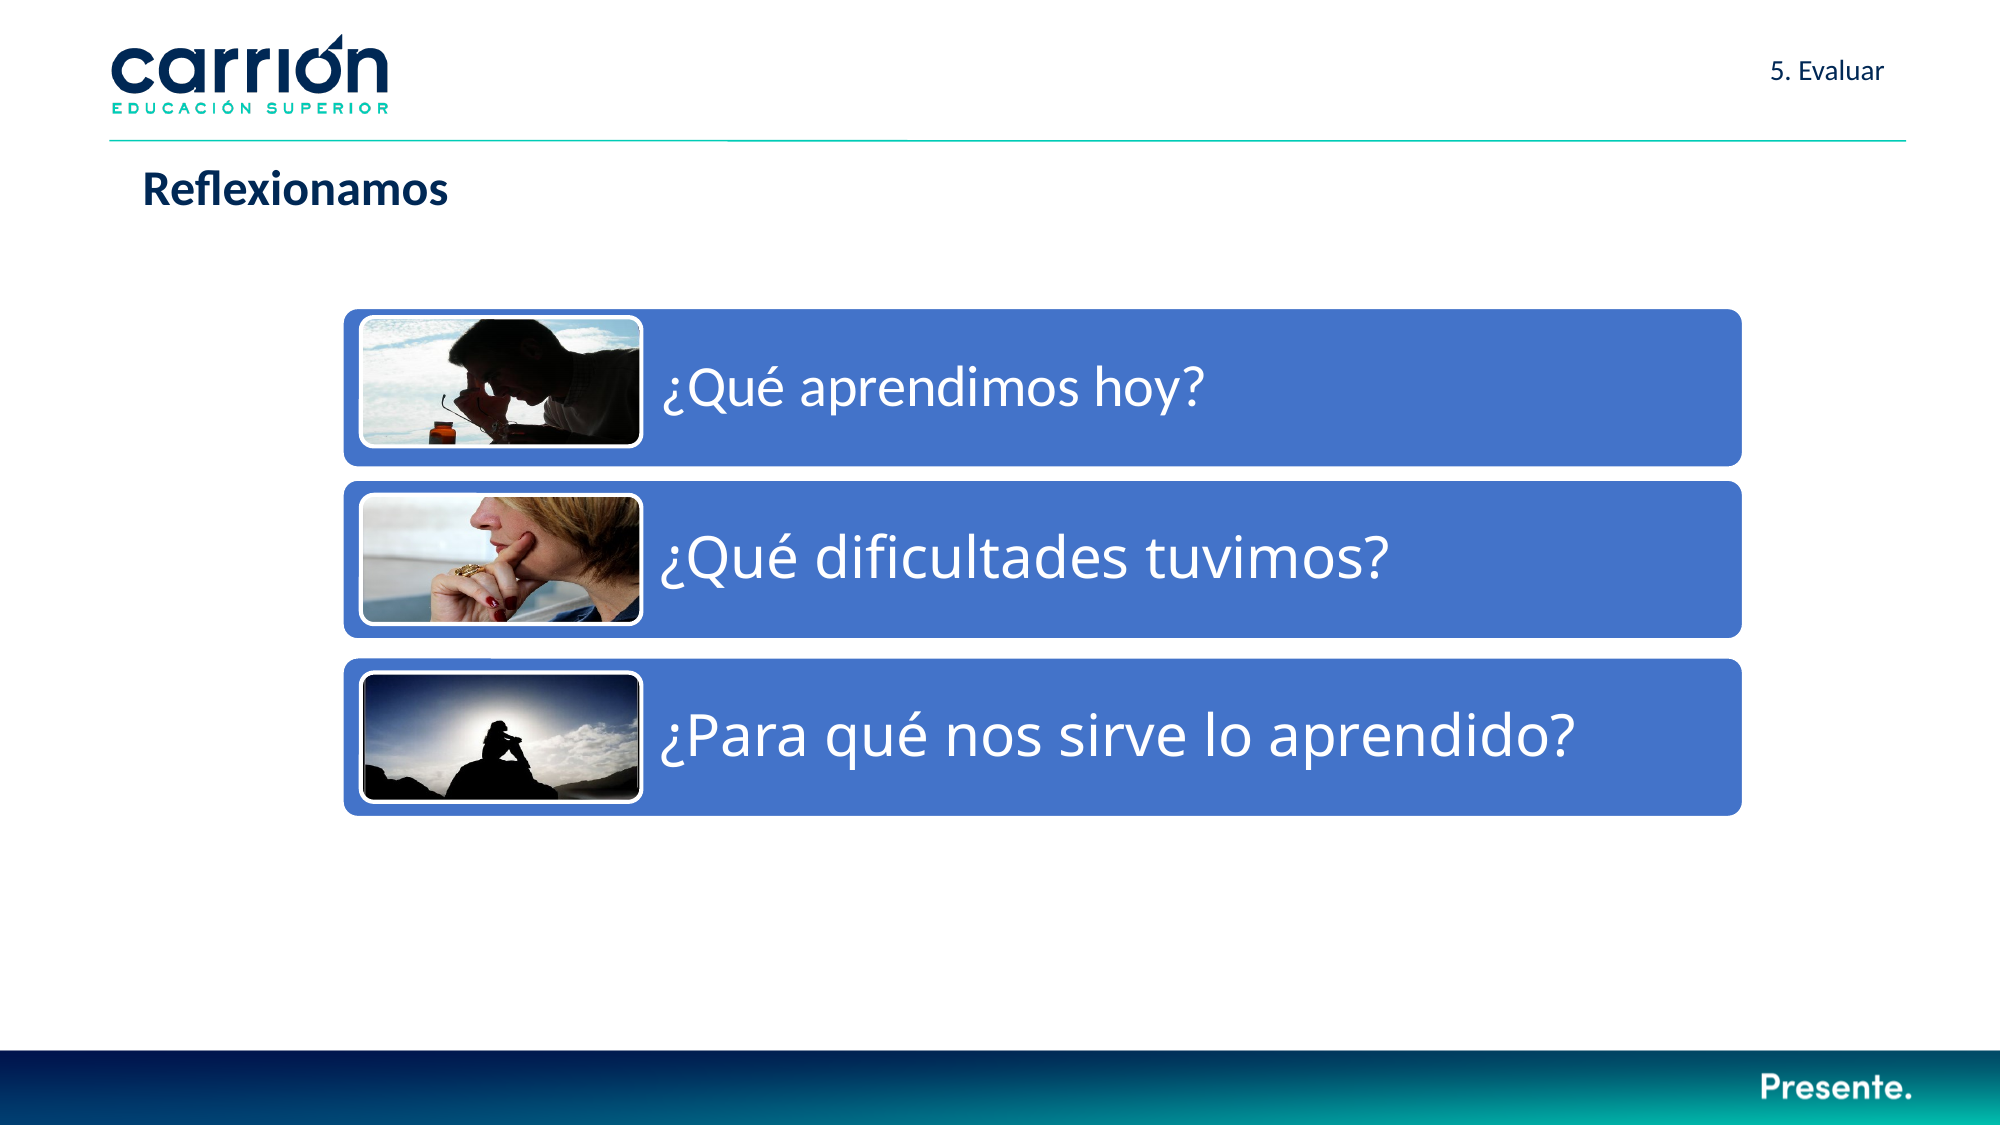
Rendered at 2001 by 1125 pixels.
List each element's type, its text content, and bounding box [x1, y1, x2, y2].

title 5. Evaluar [953, 31, 1900, 112]
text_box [341, 306, 1745, 819]
text_box Reflexionamos [127, 147, 1138, 214]
picture [78, 15, 422, 129]
picture [0, 1046, 2000, 1125]
picture [893, 1070, 2000, 1125]
